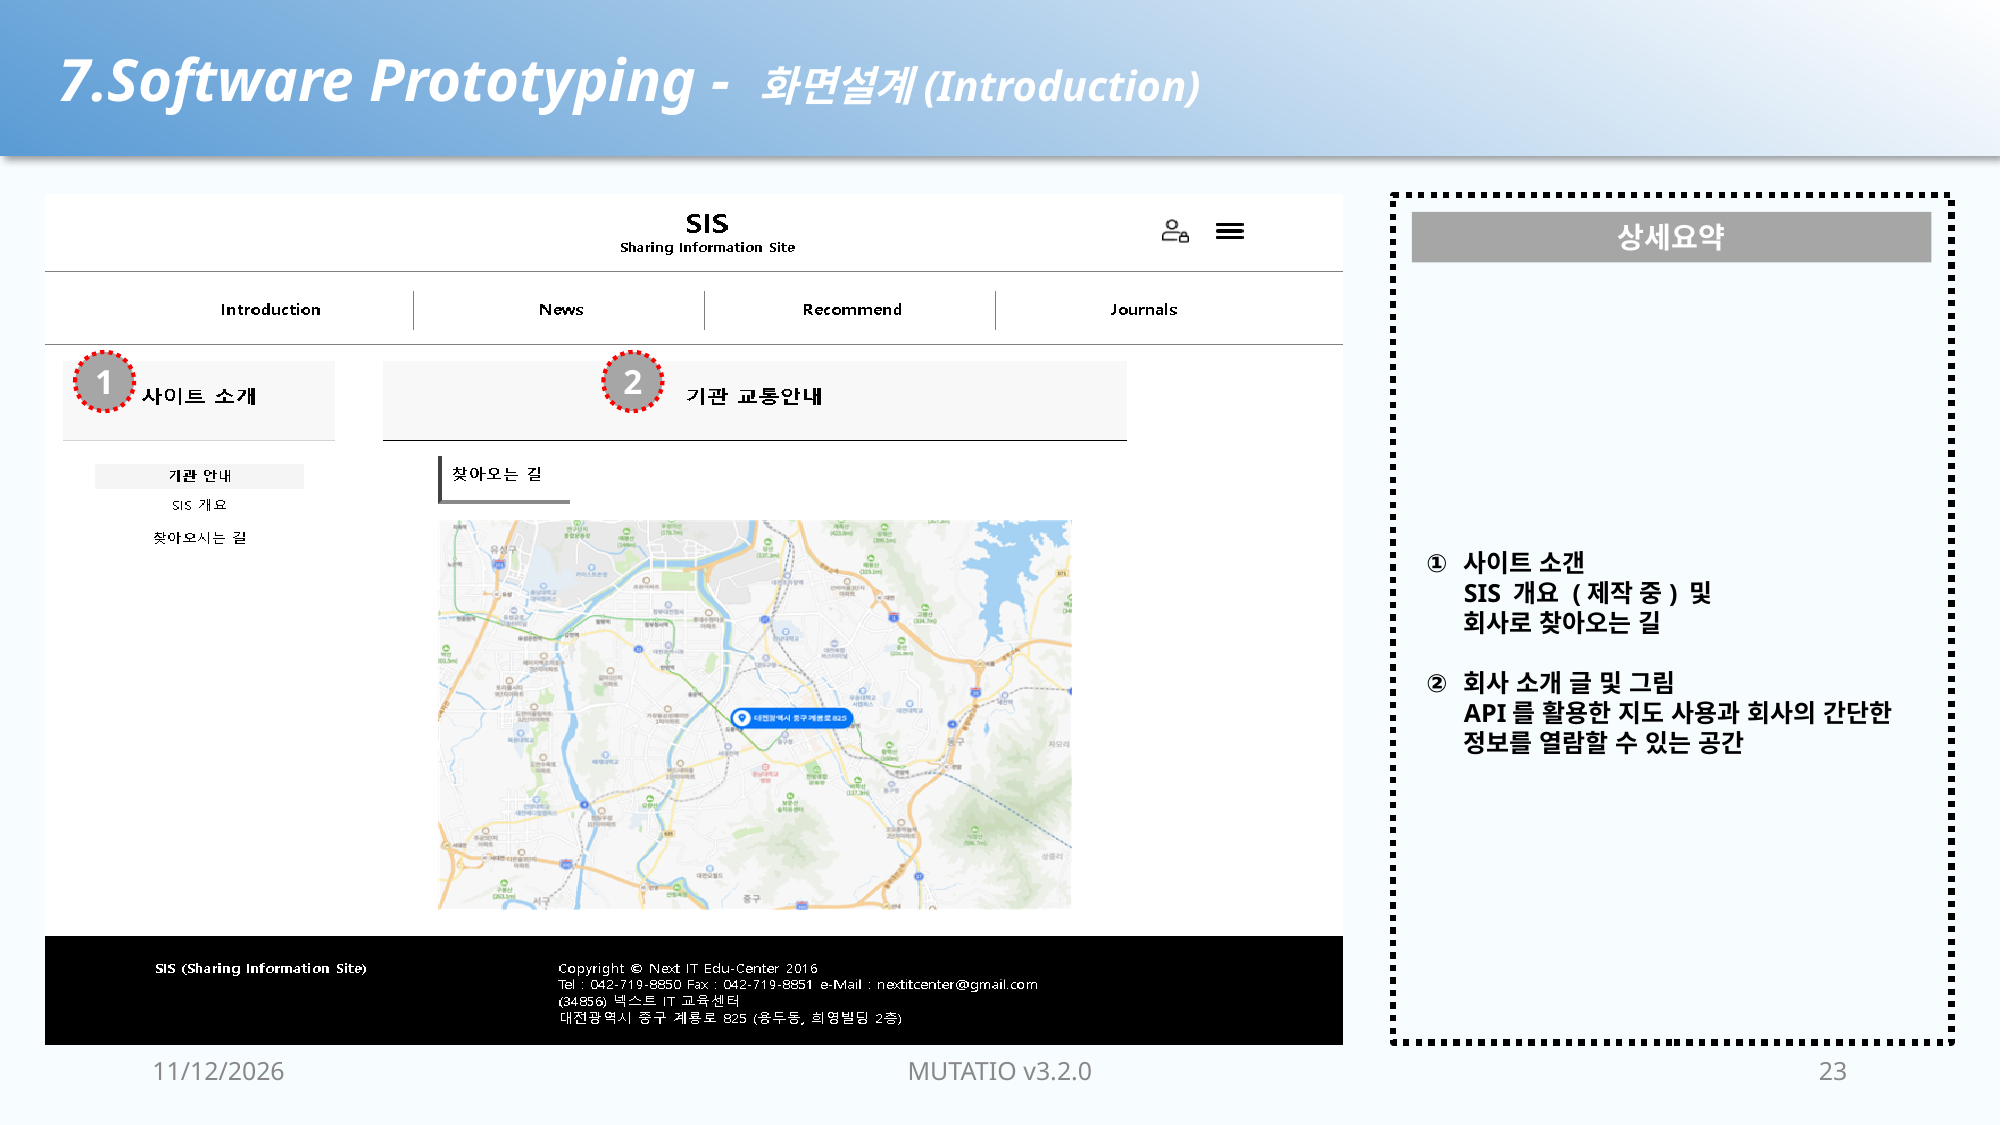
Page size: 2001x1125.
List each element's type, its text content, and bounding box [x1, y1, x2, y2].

text_box 사이트 소갠 SIS 개요 (제작 중) 및 회사로 찾아오는 길 회사 소개 글 및 그림 API를 활용한 지도 사용과 회사의 간단한 정보를 열람할 수 있는 공간 [1411, 262, 1932, 1043]
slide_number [137, 1052, 588, 1103]
text_box [1391, 193, 1954, 1045]
footer MUTATIO v3.2.0 [662, 1052, 1338, 1103]
slide_number 23 [1412, 1043, 1863, 1103]
text_box 상세요약 [1410, 210, 1933, 264]
text_box 7.Software Prototyping - 화면설계(Introduction) [0, 0, 2000, 156]
picture [45, 194, 1343, 1045]
